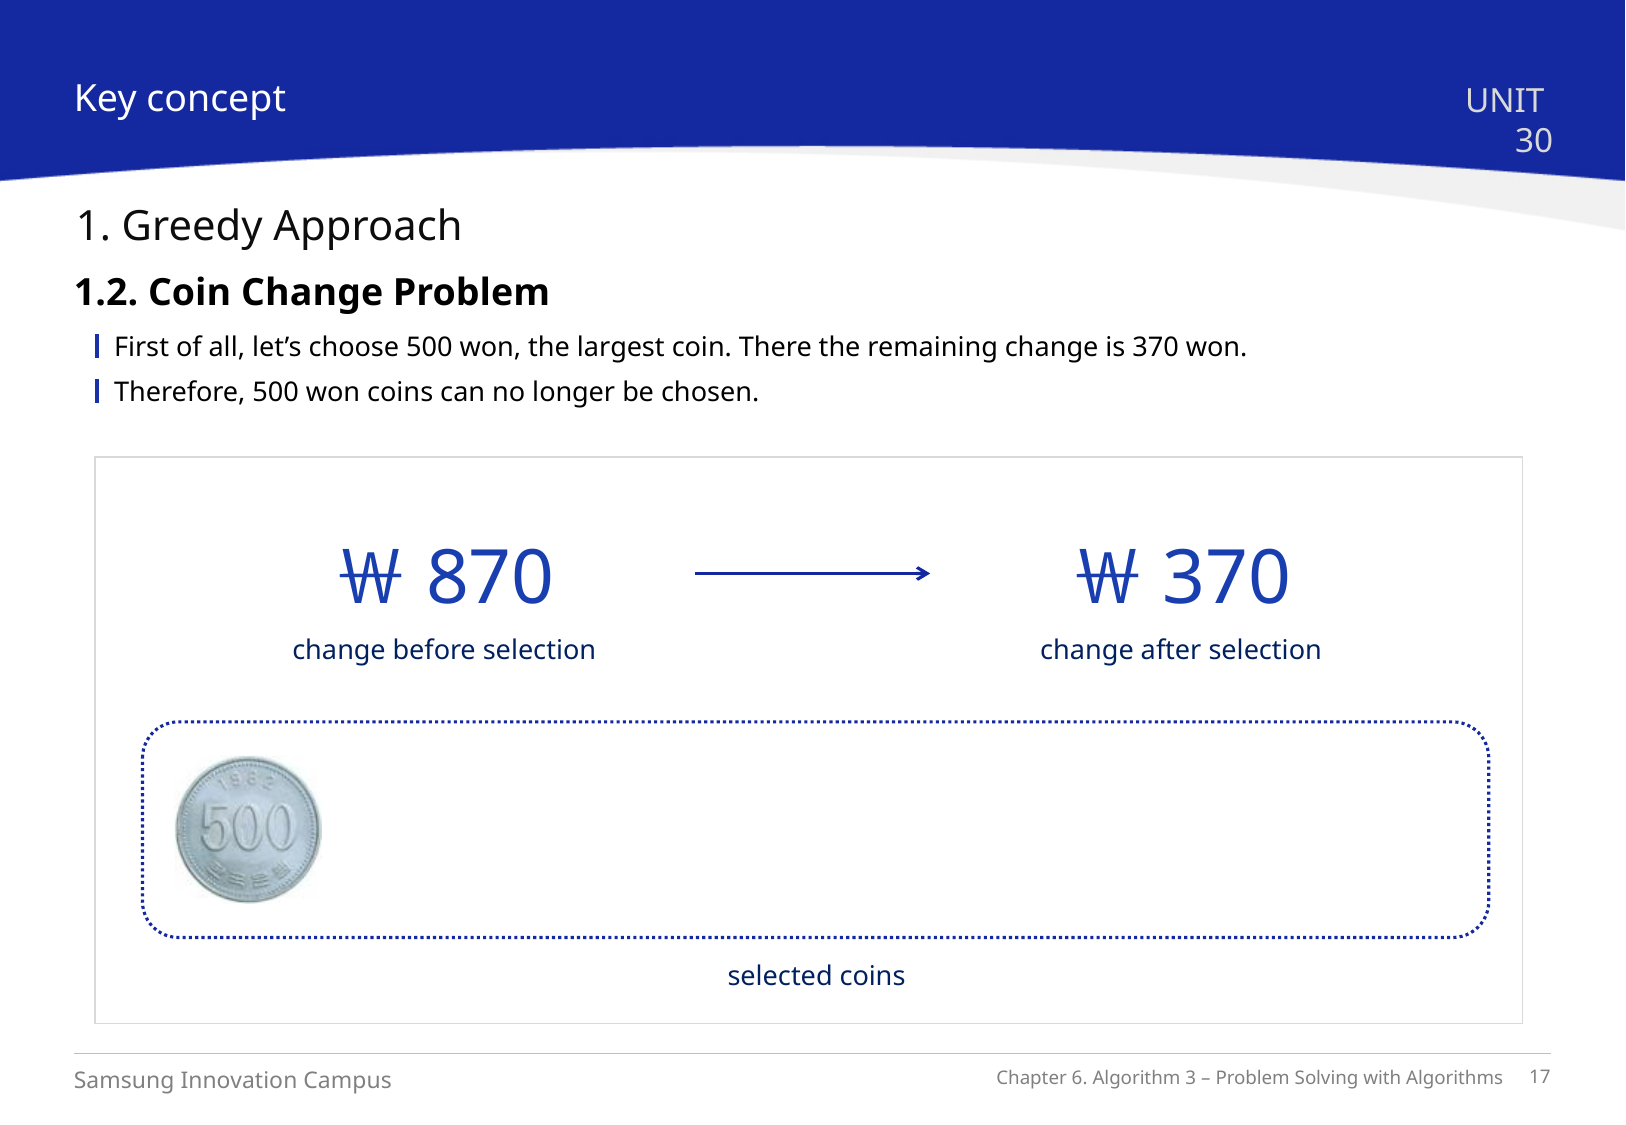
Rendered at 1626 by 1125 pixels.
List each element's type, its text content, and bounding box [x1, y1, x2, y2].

text_box [141, 721, 1490, 939]
picture [0, 0, 1625, 1125]
text_box Key concept [73, 73, 981, 120]
text_box [95, 456, 1523, 1024]
text_box First of all, let’s choose 500 won, the largest coin. There the remaining change is 370 won. Therefore, 500 won coins can no longer be chosen. [94, 329, 1554, 408]
text_box 1.2. Coin Change Problem [59, 260, 872, 320]
text_box UNIT 30 [1422, 78, 1554, 159]
text_box 1. Greedy Approach [75, 198, 1554, 250]
